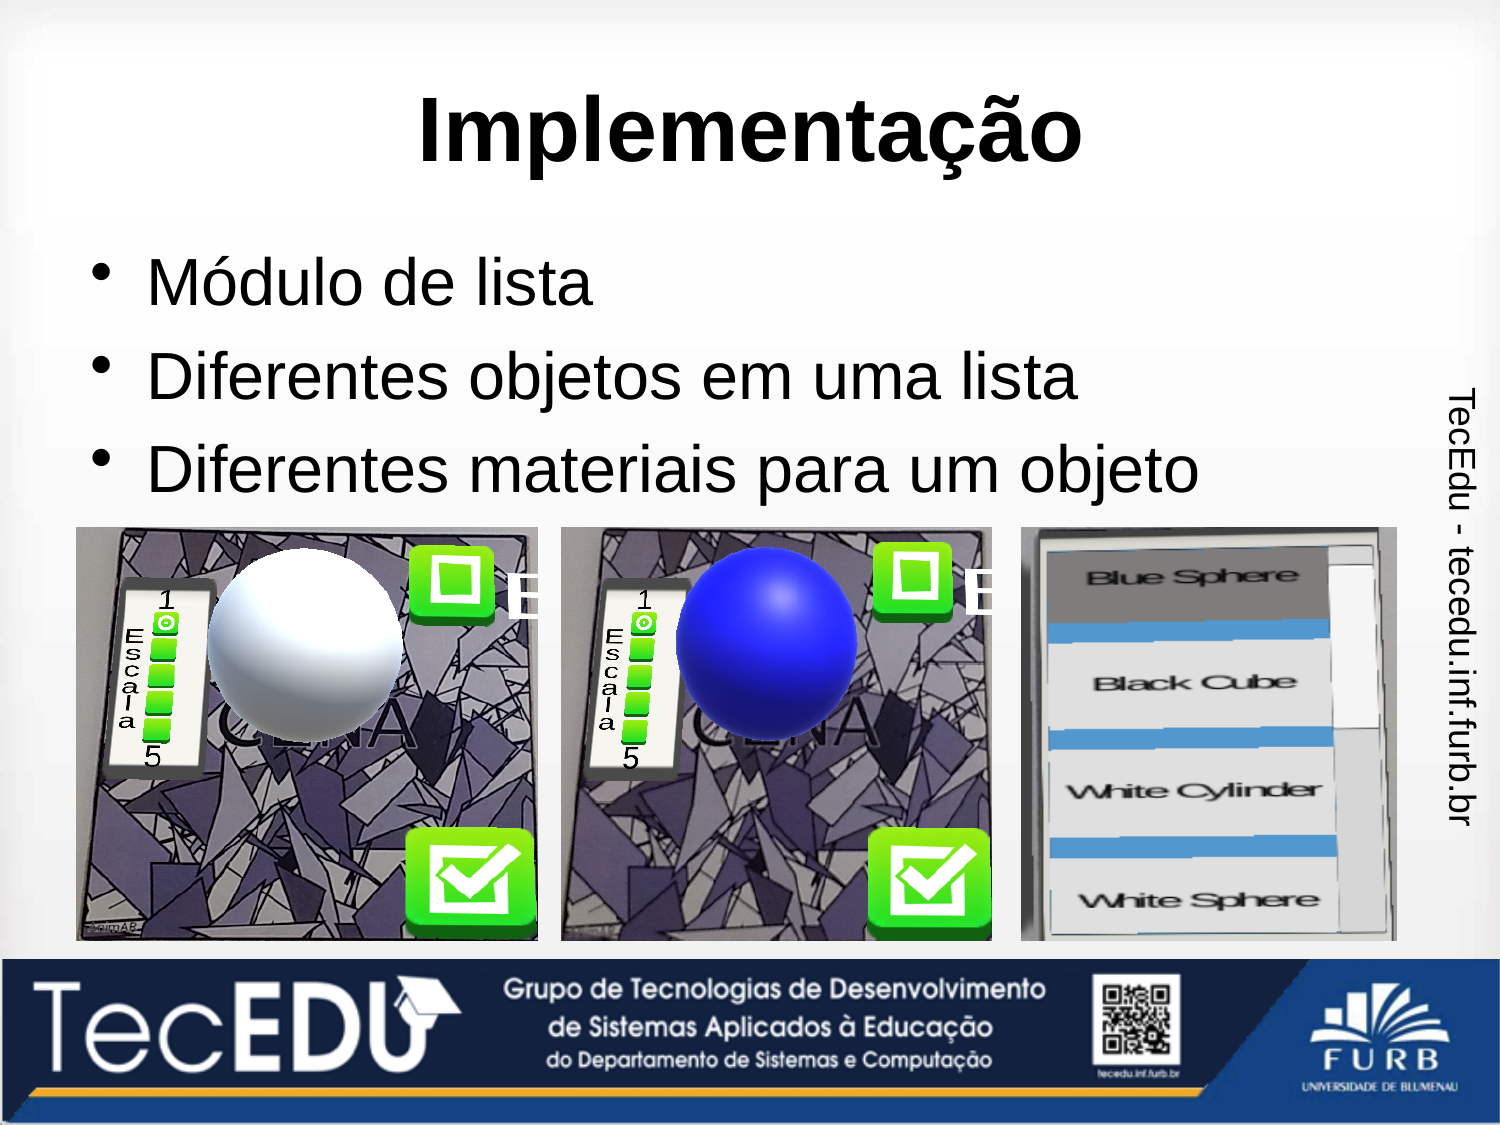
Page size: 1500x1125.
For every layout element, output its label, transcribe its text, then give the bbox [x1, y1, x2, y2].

title Implementação [76, 30, 1427, 219]
list Módulo de lista Diferentes objetos em uma lista Diferentes materiais para um objeto [74, 231, 1426, 1000]
picture [0, 0, 1500, 1125]
